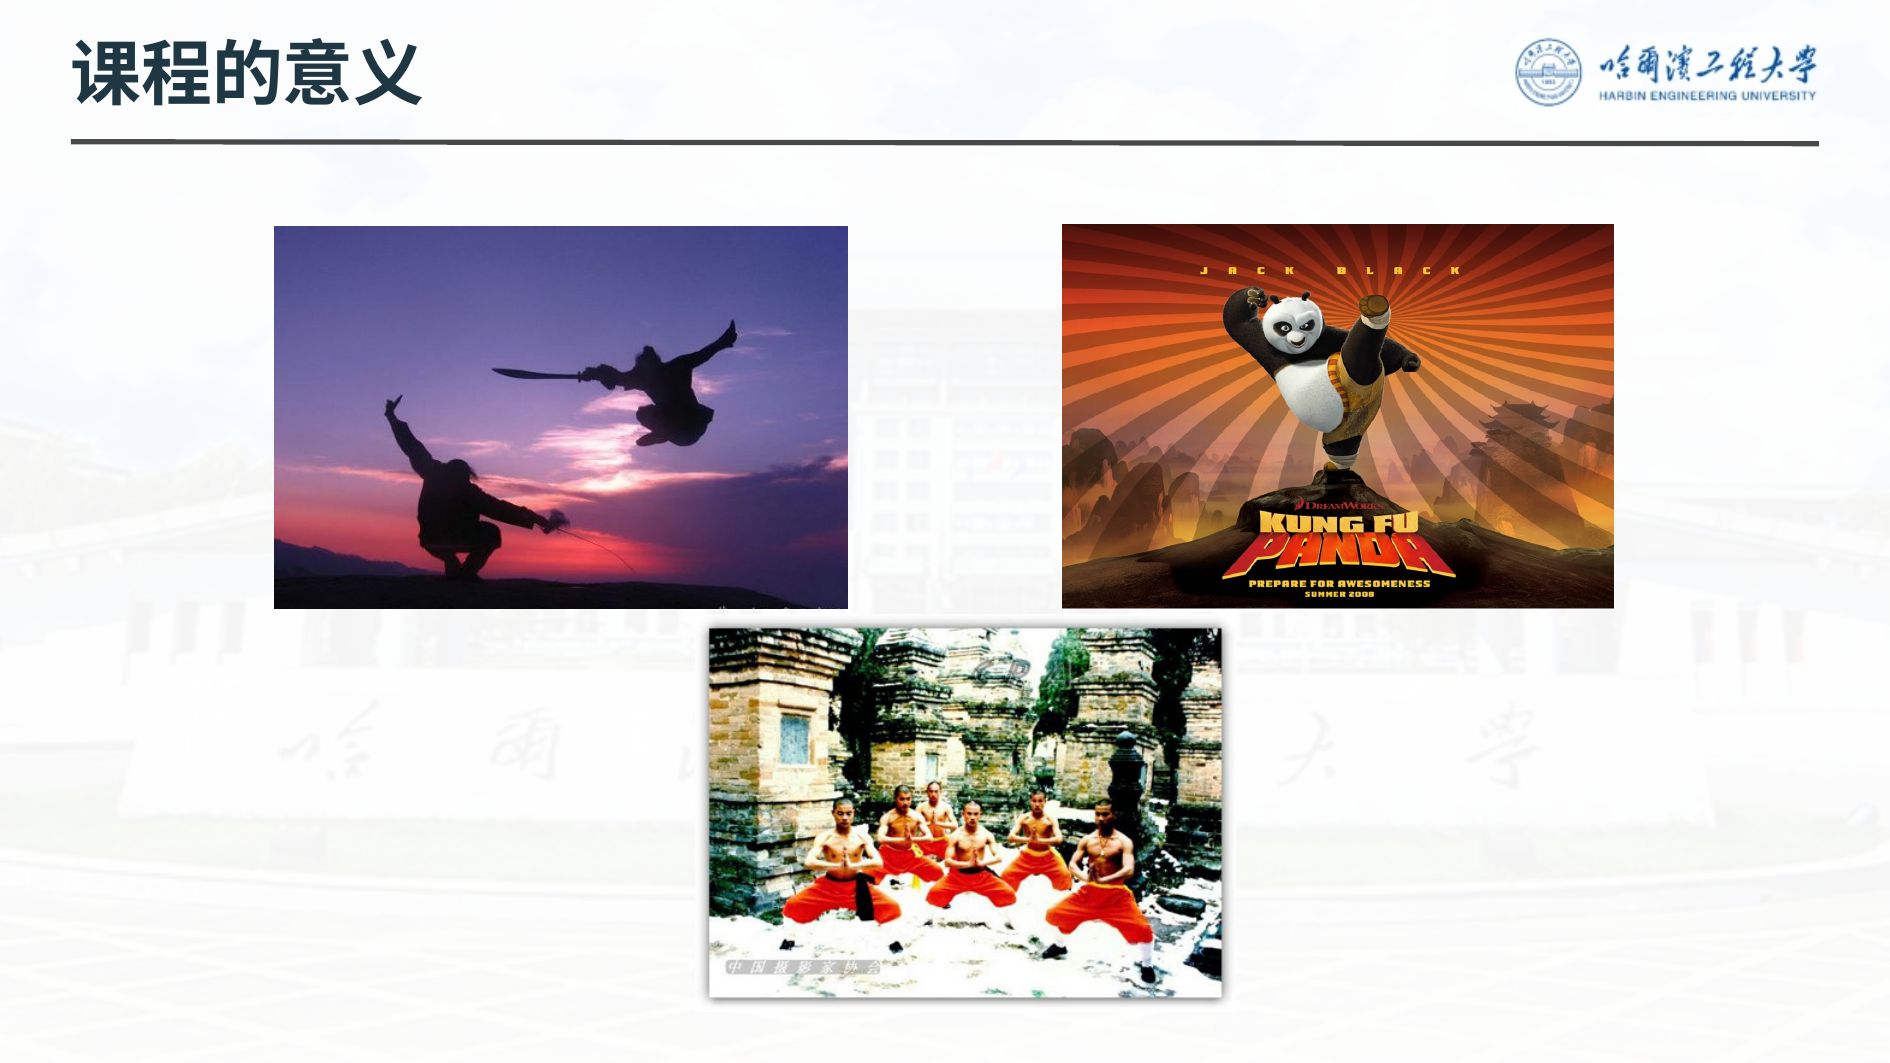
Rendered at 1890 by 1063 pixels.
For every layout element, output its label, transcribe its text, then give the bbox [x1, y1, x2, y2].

picture [1062, 224, 1615, 609]
picture [694, 614, 1237, 1012]
picture [1511, 32, 1824, 113]
picture [274, 226, 848, 610]
text_box 课程的意义 [70, 23, 1493, 118]
